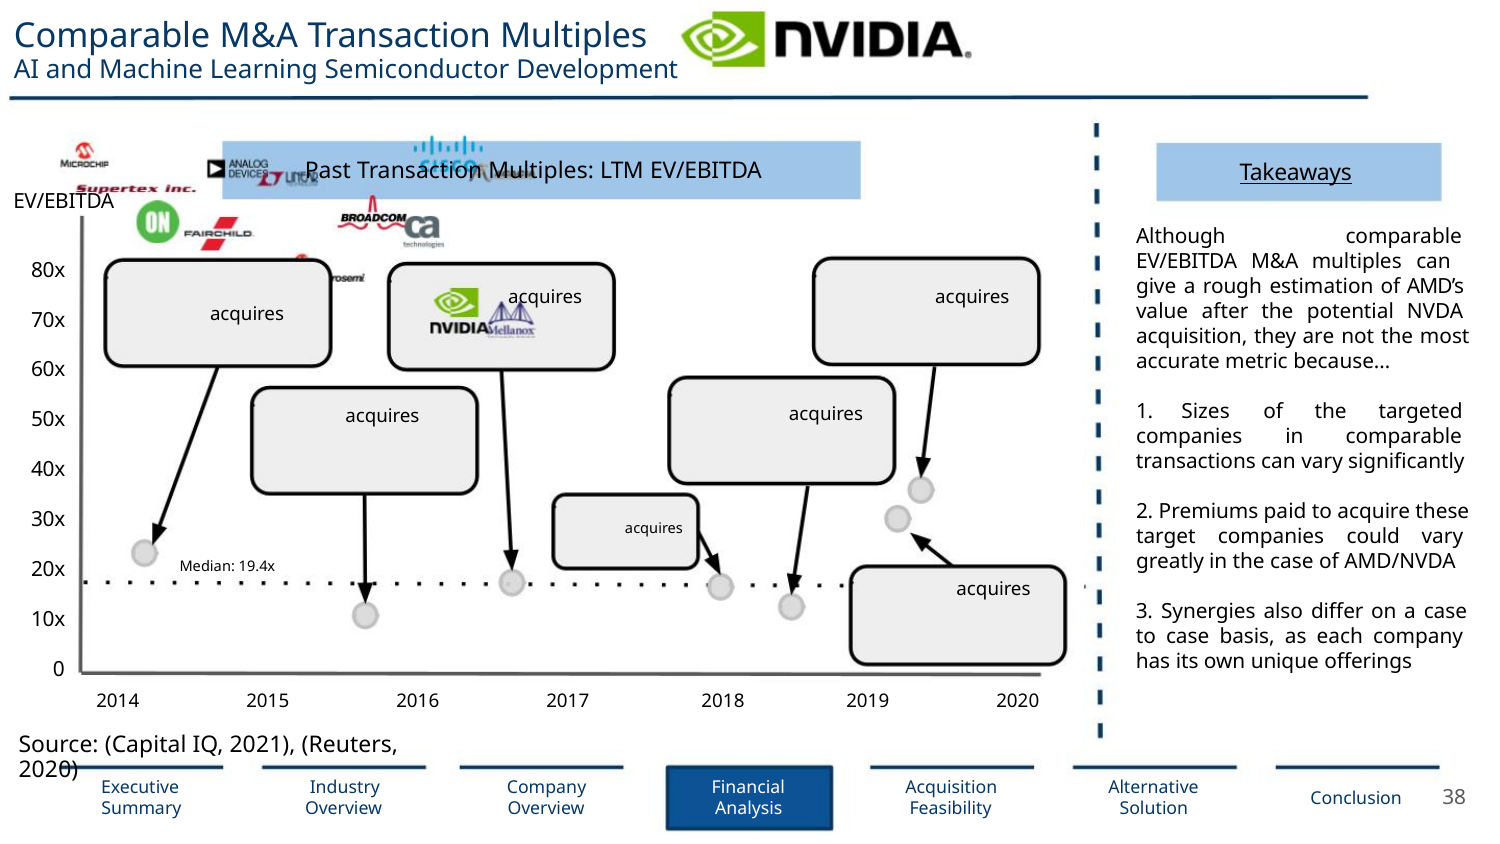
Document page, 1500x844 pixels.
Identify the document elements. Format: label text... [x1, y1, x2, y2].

text_box 2017 [546, 690, 613, 712]
text_box 70x 60x 50x 40x 30x 20x 10x 0 [31, 307, 90, 681]
text_box Source: (Capital IQ, 2021), (Reuters, 2020) [18, 731, 443, 783]
text_box 2. Premiums paid to acquire these target companies could vary greatly in the case of AMD/NVDA [1135, 498, 1487, 573]
text_box acquires [935, 284, 1035, 307]
text_box Conclusion [1310, 787, 1431, 809]
text_box Acquisition Feasibility [905, 776, 1026, 819]
text_box Although [1135, 223, 1250, 248]
text_box transactions can vary signiﬁcantly [1135, 448, 1482, 473]
text_box Median: 19.4x [179, 556, 296, 575]
text_box Alternative Solution [1108, 776, 1228, 819]
text_box comparable [1345, 223, 1488, 248]
text_box 2019 [846, 690, 913, 712]
text_box acquires [788, 401, 888, 425]
text_box 2016 [396, 690, 463, 712]
text_box 2014 [96, 690, 163, 712]
text_box acquires [508, 284, 608, 307]
text_box the [1314, 398, 1371, 423]
text_box 2020 [996, 690, 1063, 712]
text_box Financial Analysis [711, 776, 814, 819]
text_box acquires [625, 519, 705, 537]
text_box companies [1135, 423, 1268, 448]
text_box acquires [345, 404, 445, 427]
text_box acquires [956, 576, 1056, 599]
text_box acquires [210, 301, 309, 324]
text_box in [1285, 423, 1328, 448]
text_box 38 [1442, 785, 1491, 810]
text_box Executive Summary [101, 776, 210, 819]
text_box Takeaways [1239, 158, 1388, 186]
text_box Company Overview [506, 776, 613, 819]
text_box 3. Synergies also diﬀer on a case to case basis, as each company has its own unique oﬀerings [1135, 598, 1487, 673]
text_box [0, 0, 1500, 844]
text_box 80x [31, 257, 90, 282]
text_box Sizes [1181, 398, 1257, 423]
text_box EV/EBITDA M&A multiples can give a rough estimation of AMD’s value after the potential NVDA acquisition, they are not the most accurate metric because… [1135, 248, 1486, 373]
text_box 1. [1135, 398, 1174, 423]
text_box Industry Overview [305, 776, 411, 819]
text_box 2015 [246, 690, 313, 712]
text_box Past Transaction Multiples: LTM EV/EBITDA EV/EBITDA [13, 156, 806, 213]
text_box targeted [1378, 398, 1487, 423]
text_box 2018 [701, 690, 769, 712]
text_box of [1263, 398, 1308, 423]
text_box comparable [1345, 423, 1488, 448]
text_box Comparable M&A Transaction Multiples AI and Machine Learning Semiconductor Development [14, 14, 692, 84]
